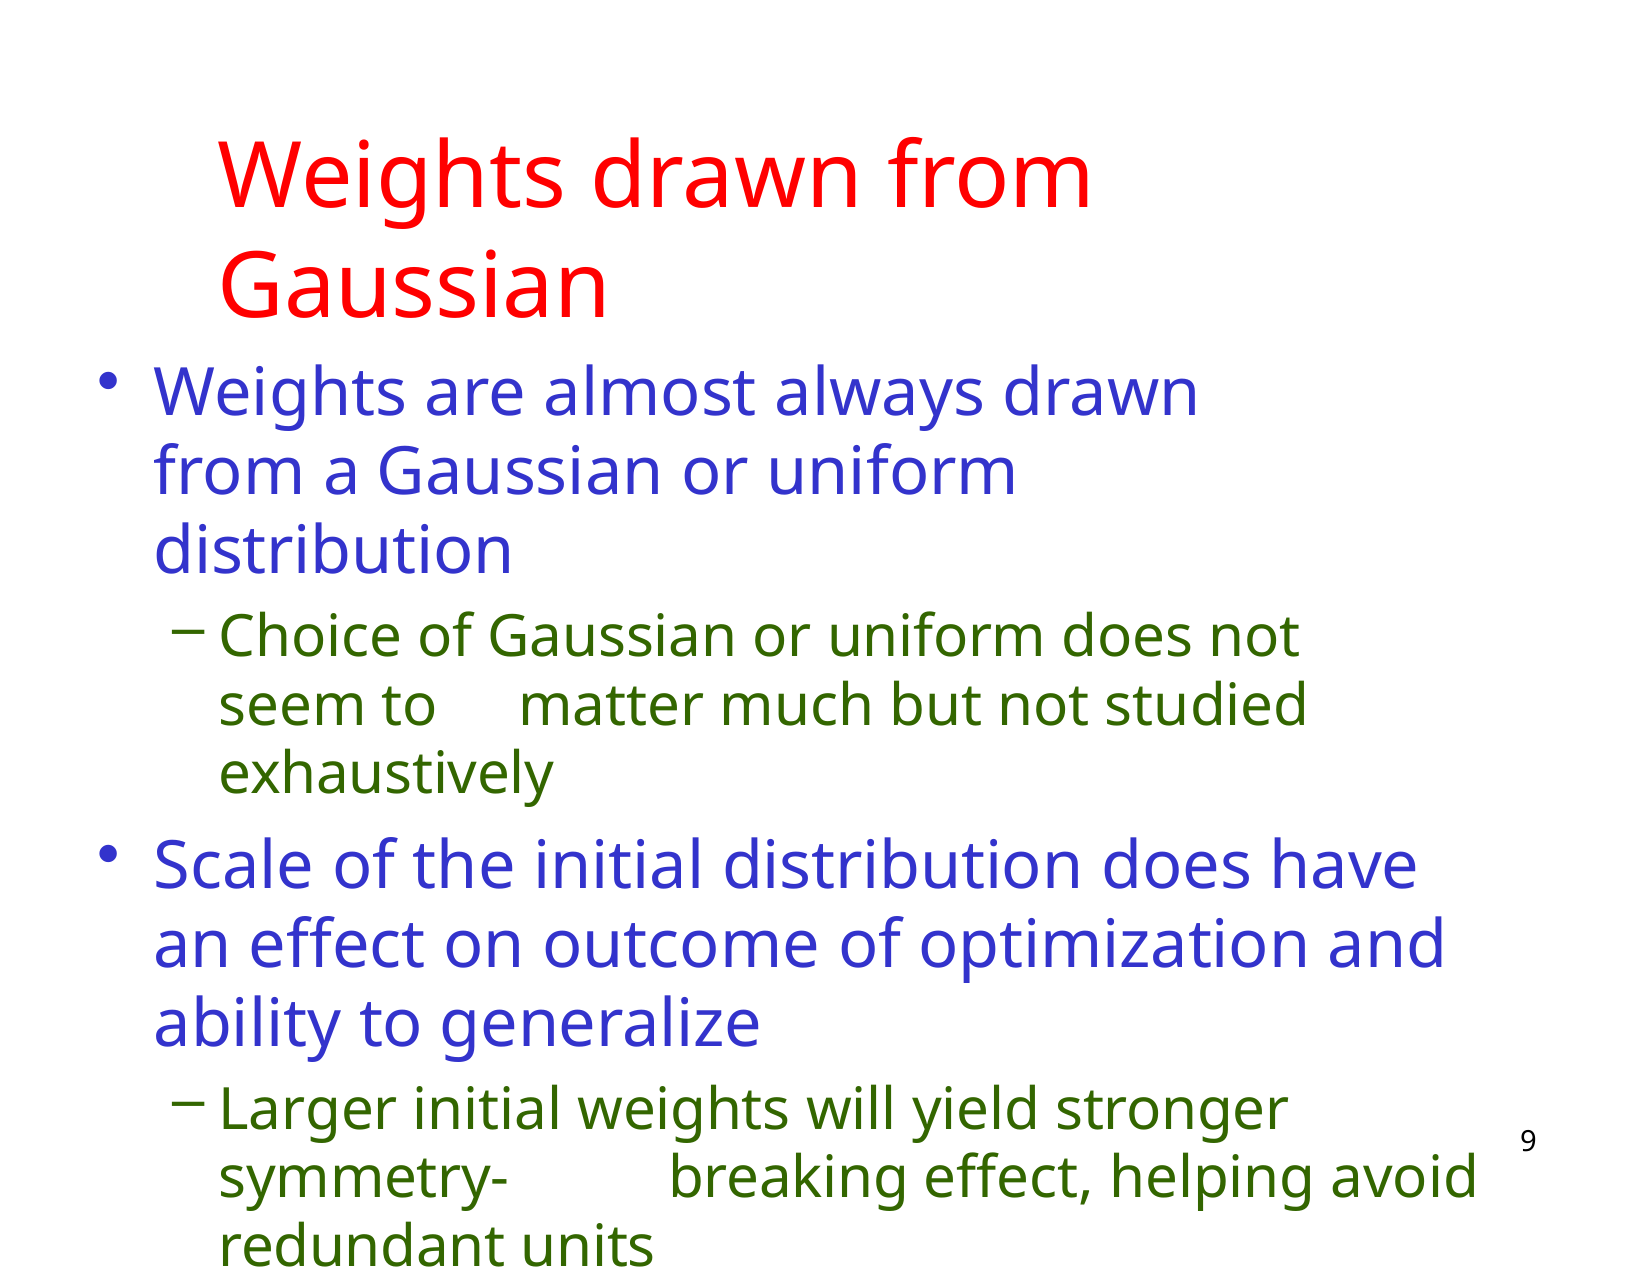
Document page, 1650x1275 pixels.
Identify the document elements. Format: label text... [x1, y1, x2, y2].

text_box Weights are almost always drawn from a Gaussian or uniform distribution Choice of Gaussian or uniform does not seem to matter much but not studied exhaustively Scale of the initial distribution does have an effect on outcome of optimization and ability to generalize Larger initial weights will yield stronger symmetry- breaking effect, helping avoid redundant units Too large may result in exploding values [96, 344, 1511, 1275]
title Weights drawn from Gaussian [215, 113, 1436, 336]
slide_number 9 [1511, 1122, 1561, 1275]
